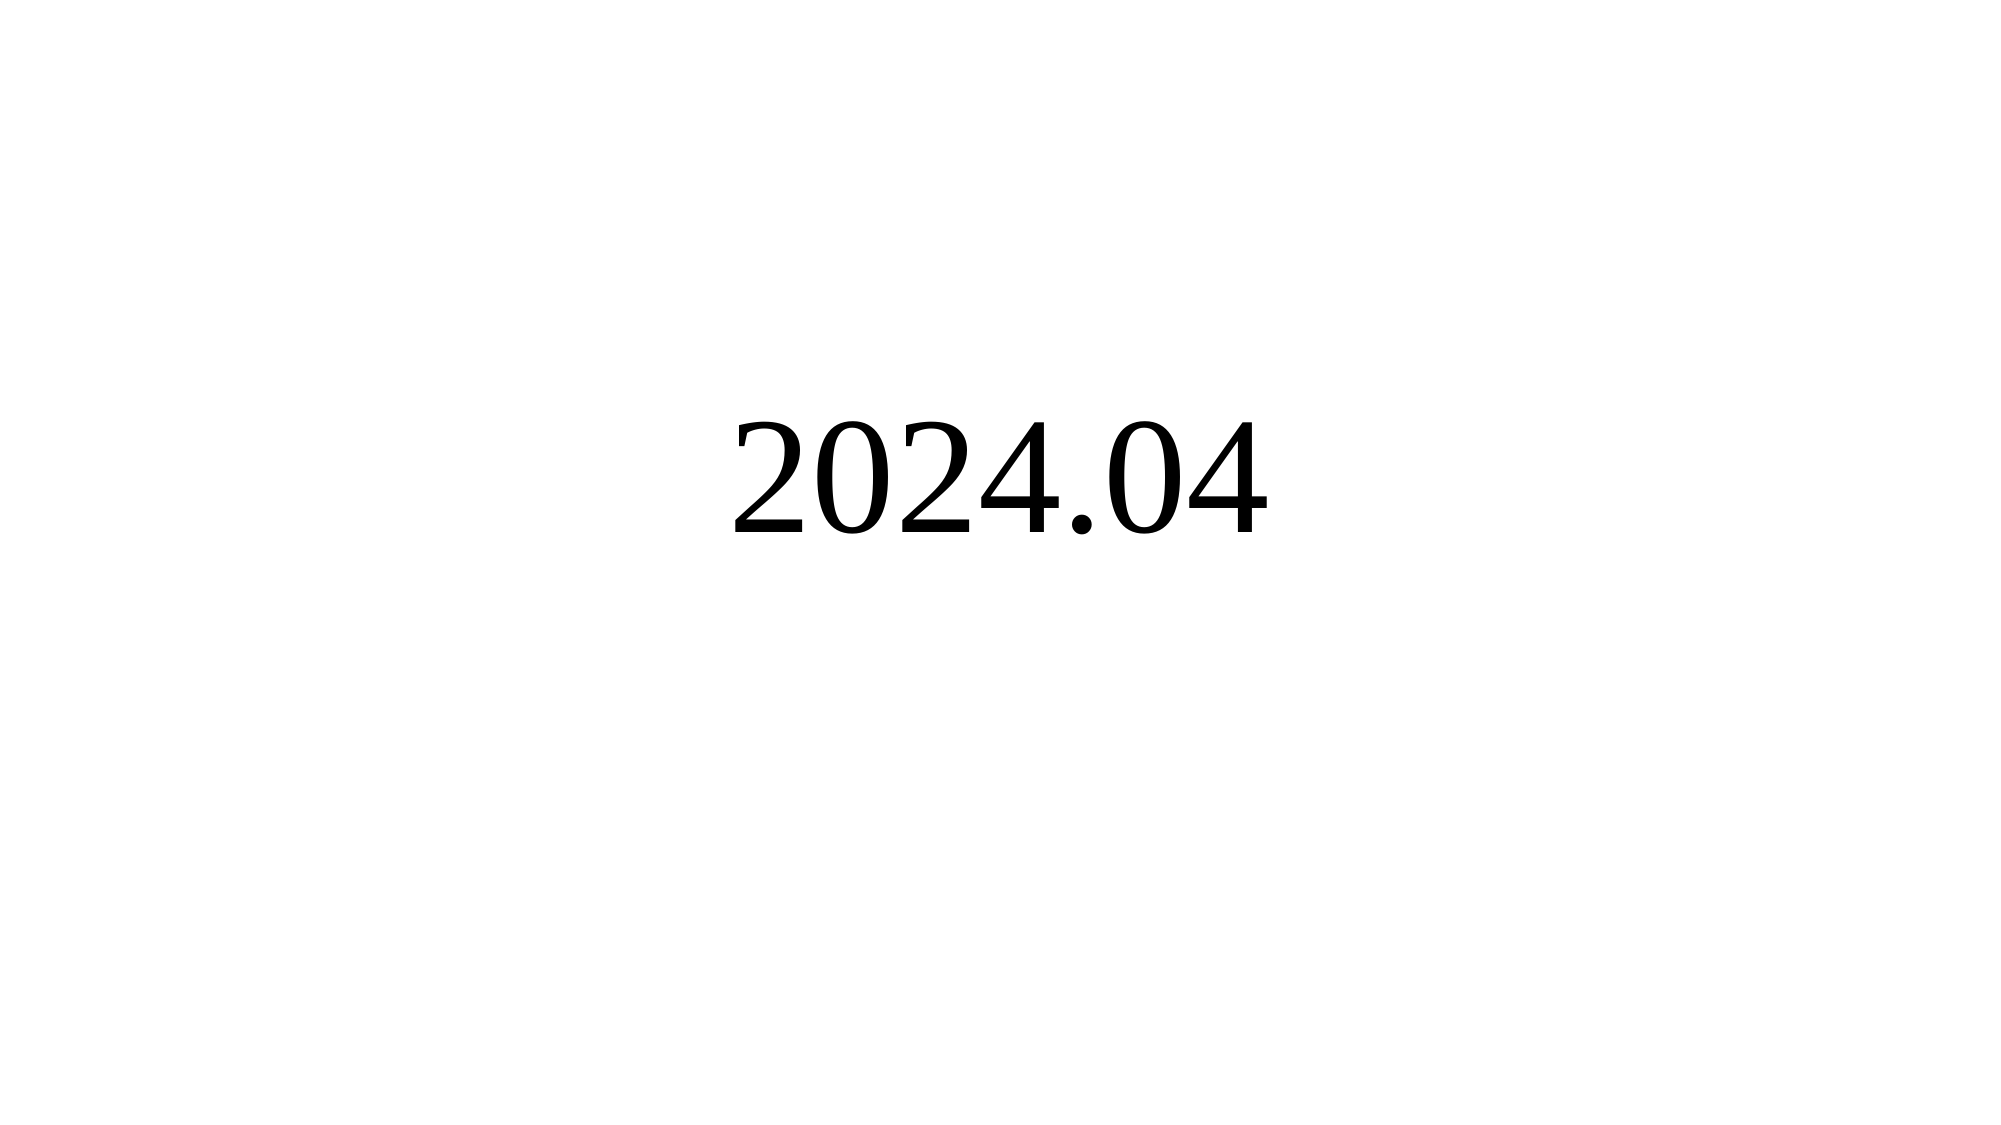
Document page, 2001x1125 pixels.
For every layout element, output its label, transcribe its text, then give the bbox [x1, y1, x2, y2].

title 2024.04 [249, 184, 1750, 576]
